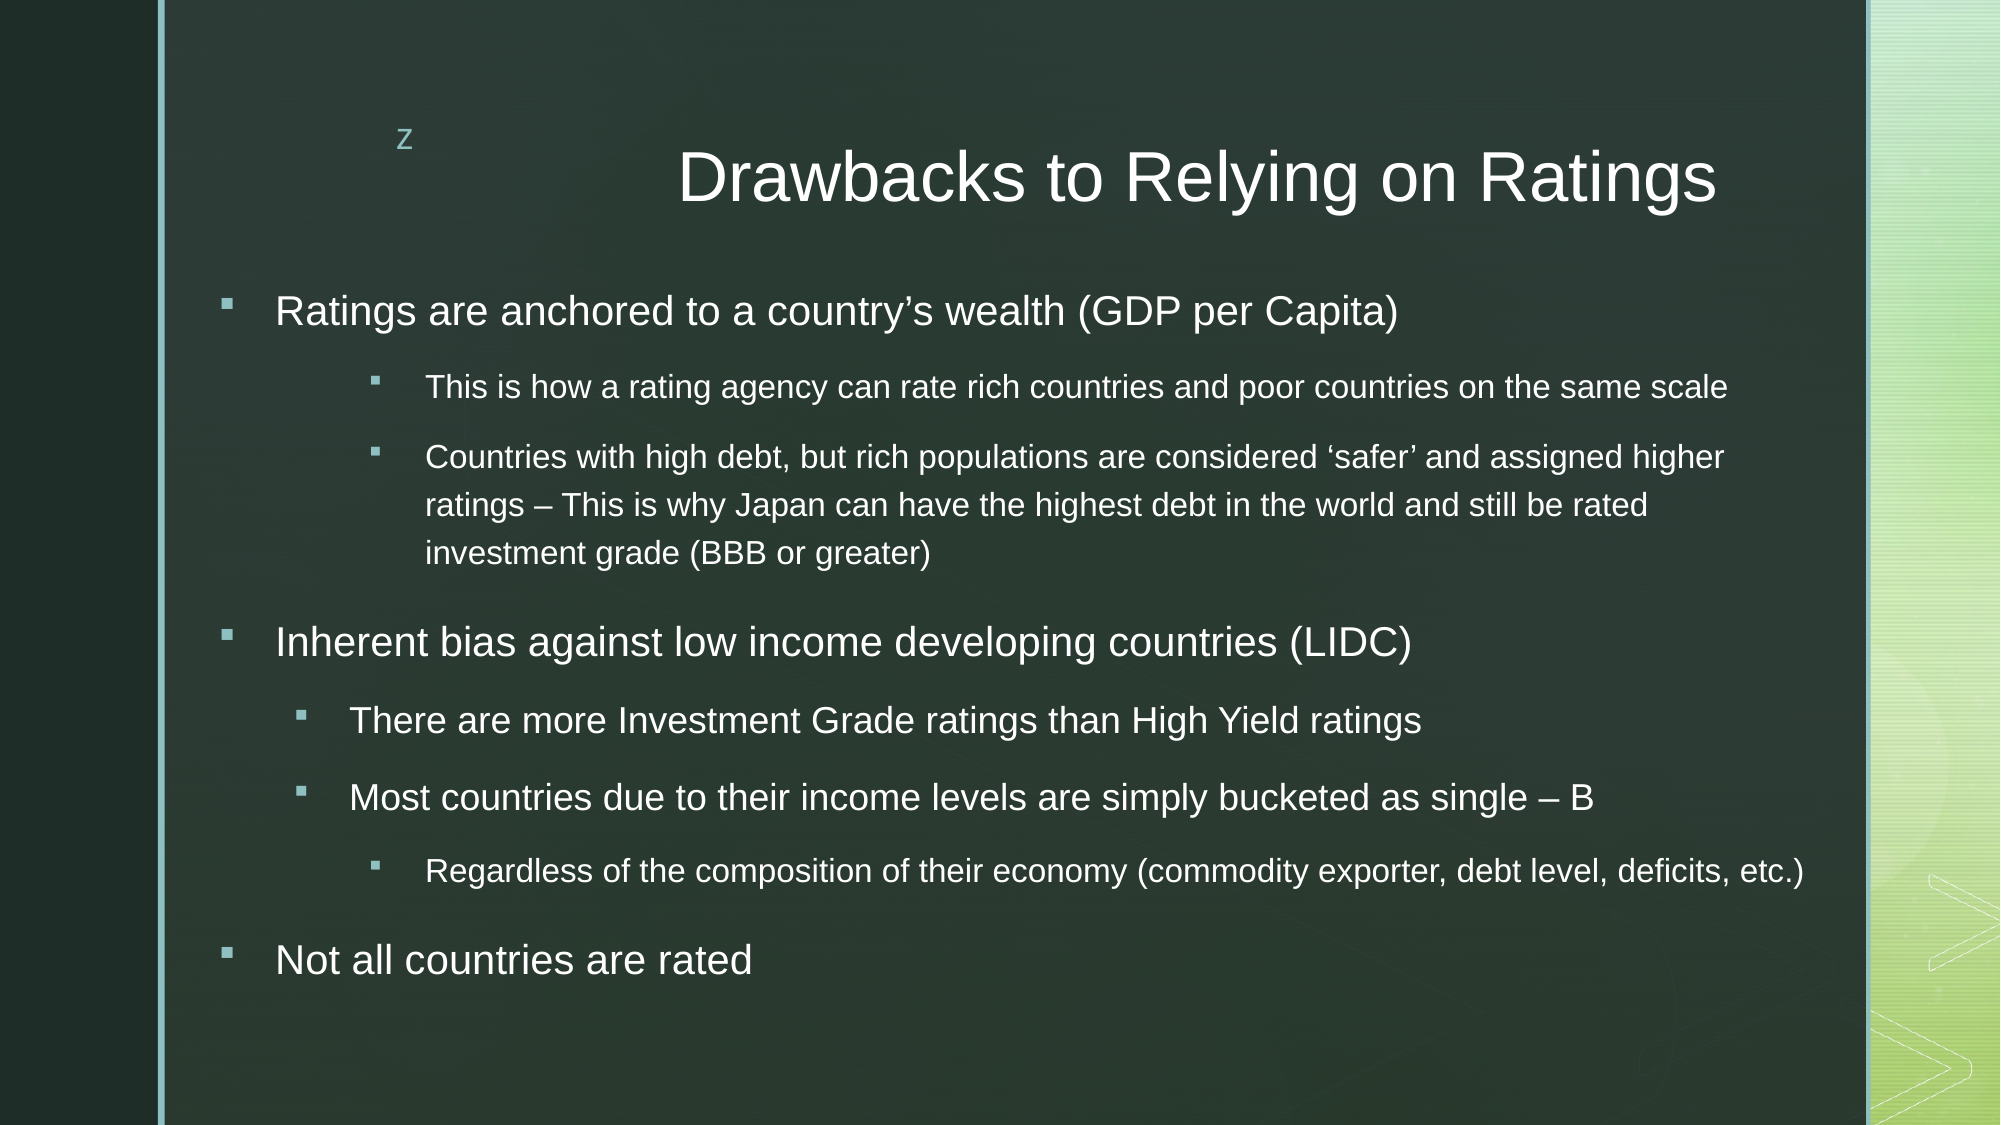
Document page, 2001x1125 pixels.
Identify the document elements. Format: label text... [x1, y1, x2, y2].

picture [1871, 0, 2001, 1125]
list Ratings are anchored to a country’s wealth (GDP per Capita) This is how a rating agency can rate rich countries and poor countries on the same scale Countries with high debt, but rich populations are considered ‘safer’ and assigned higher ratings – This is why Japan can have the highest debt in the world and still be rated investment grade (BBB or greater) Inherent bias against low income developing countries (LIDC) There are more Investment Grade ratings than High Yield ratings Most countries due to their income levels are simply bucketed as single – B Regardless of the composition of their economy (commodity exporter, debt level, deficits, etc.) Not all countries are rated [203, 250, 1826, 1007]
title Drawbacks to Relying on Ratings [428, 132, 1734, 250]
